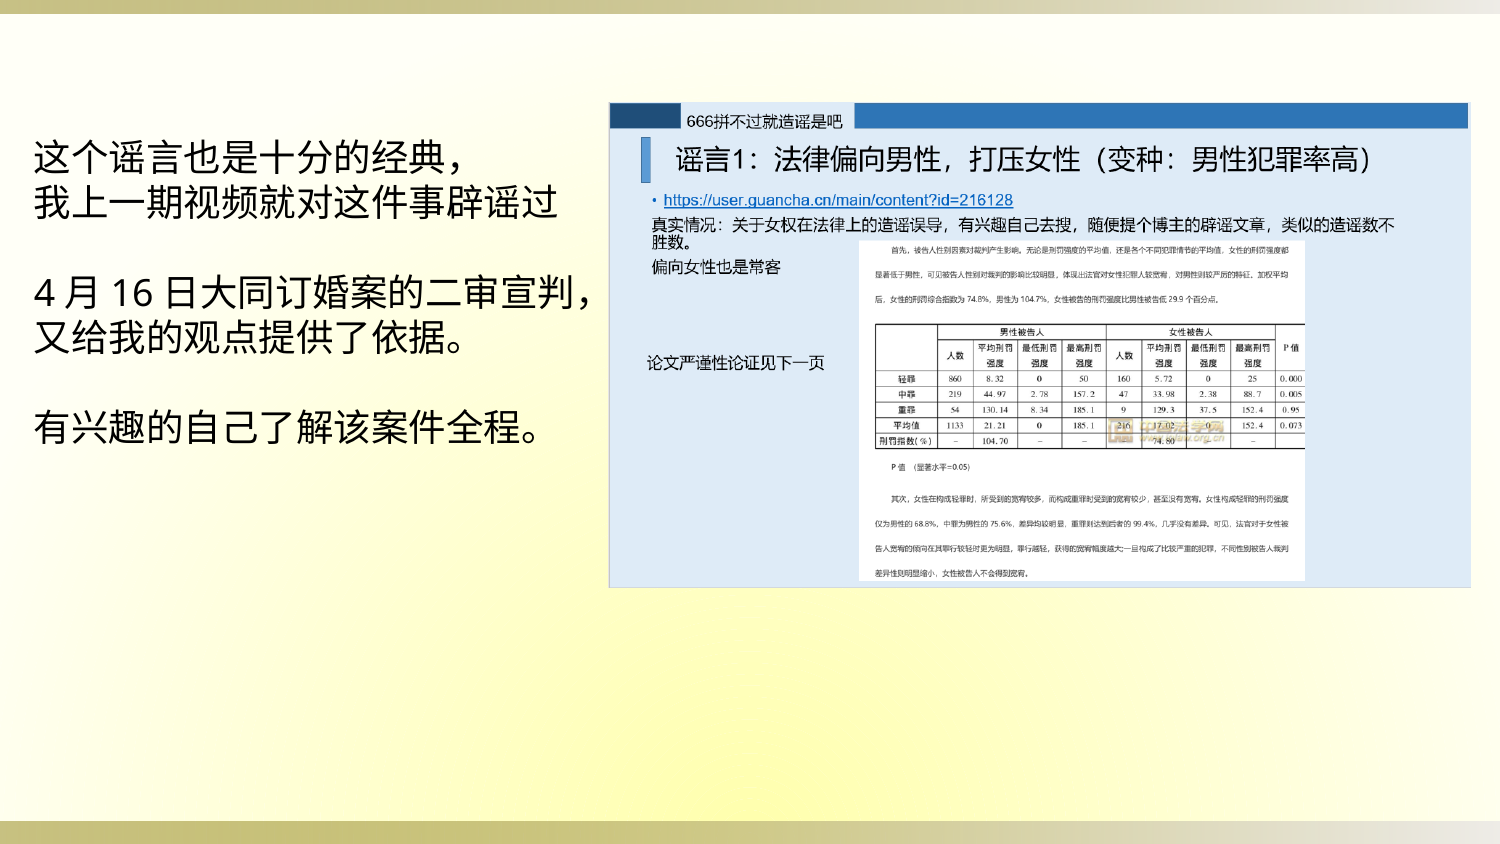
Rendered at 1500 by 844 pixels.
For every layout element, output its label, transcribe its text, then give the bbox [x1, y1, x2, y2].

text_box 这个谣言也是十分的经典， 我上一期视频就对这件事辟谣过 4月16日大同订婚案的二审宣判， 又给我的观点提供了依据。 有兴趣的自己了解该案件全程。 [19, 126, 604, 457]
picture [608, 102, 1472, 589]
